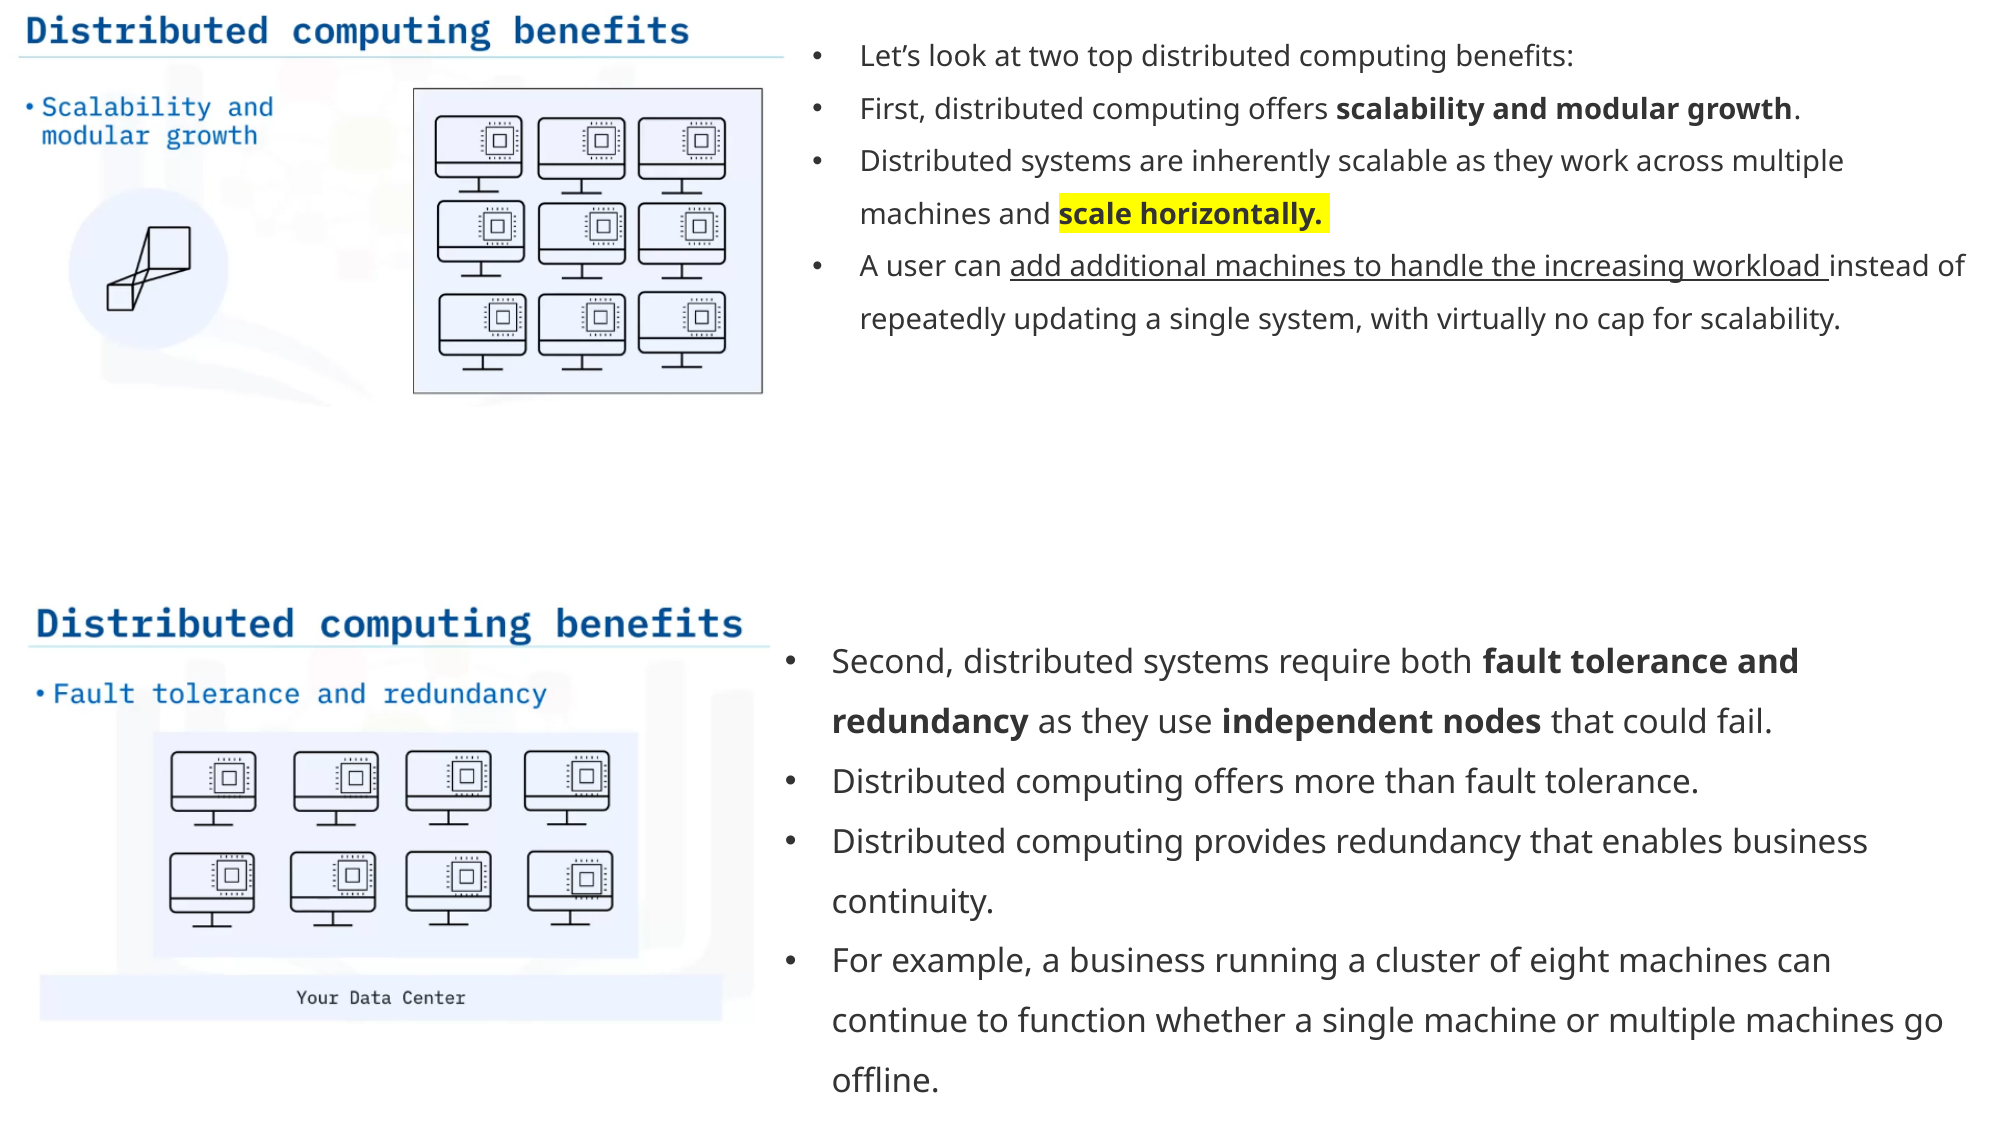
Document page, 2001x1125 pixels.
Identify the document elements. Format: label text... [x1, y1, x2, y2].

picture [0, 0, 798, 407]
picture [12, 600, 770, 1024]
text_box Let’s look at two top distributed computing benefits: First, distributed computing offers scalability and modular growth. Distributed systems are inherently scalable as they work across multiple machines and scale horizontally. A user can add additional machines to handle the increasing workload instead of repeatedly updating a single system, with virtually no cap for scalability. [798, 12, 1988, 343]
text_box Second, distributed systems require both fault tolerance and redundancy as they use independent nodes that could fail. Distributed computing offers more than fault tolerance. Distributed computing provides redundancy that enables business continuity. For example, a business running a cluster of eight machines can continue to function whether a single machine or multiple machines go offline. [769, 612, 1988, 1107]
